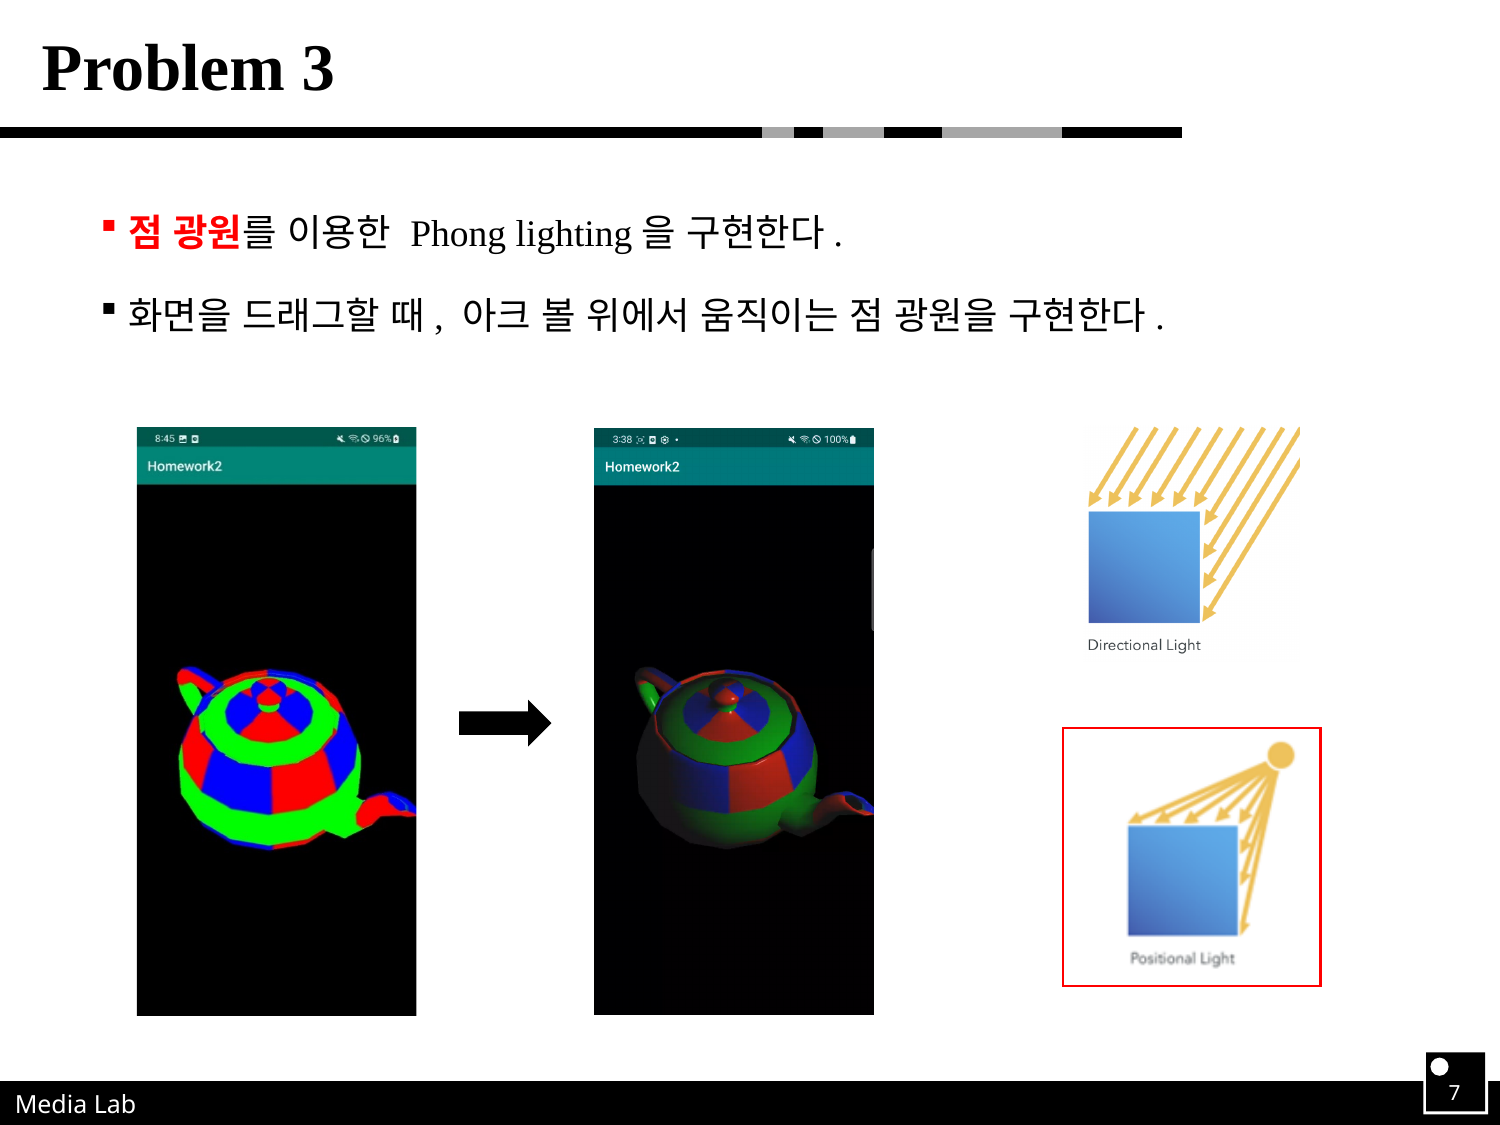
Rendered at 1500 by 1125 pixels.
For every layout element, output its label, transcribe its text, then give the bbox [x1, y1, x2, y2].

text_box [136, 427, 552, 1016]
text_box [594, 427, 874, 1016]
slide_number 7 [1423, 1063, 1486, 1124]
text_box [1062, 425, 1321, 987]
list 점 광원를 이용한 Phong lighting을 구현한다. 화면을 드래그할 때, 아크 볼 위에서 움직이는 점 광원을 구현한다. [85, 178, 1415, 1006]
title Problem 3 [26, 25, 1321, 122]
